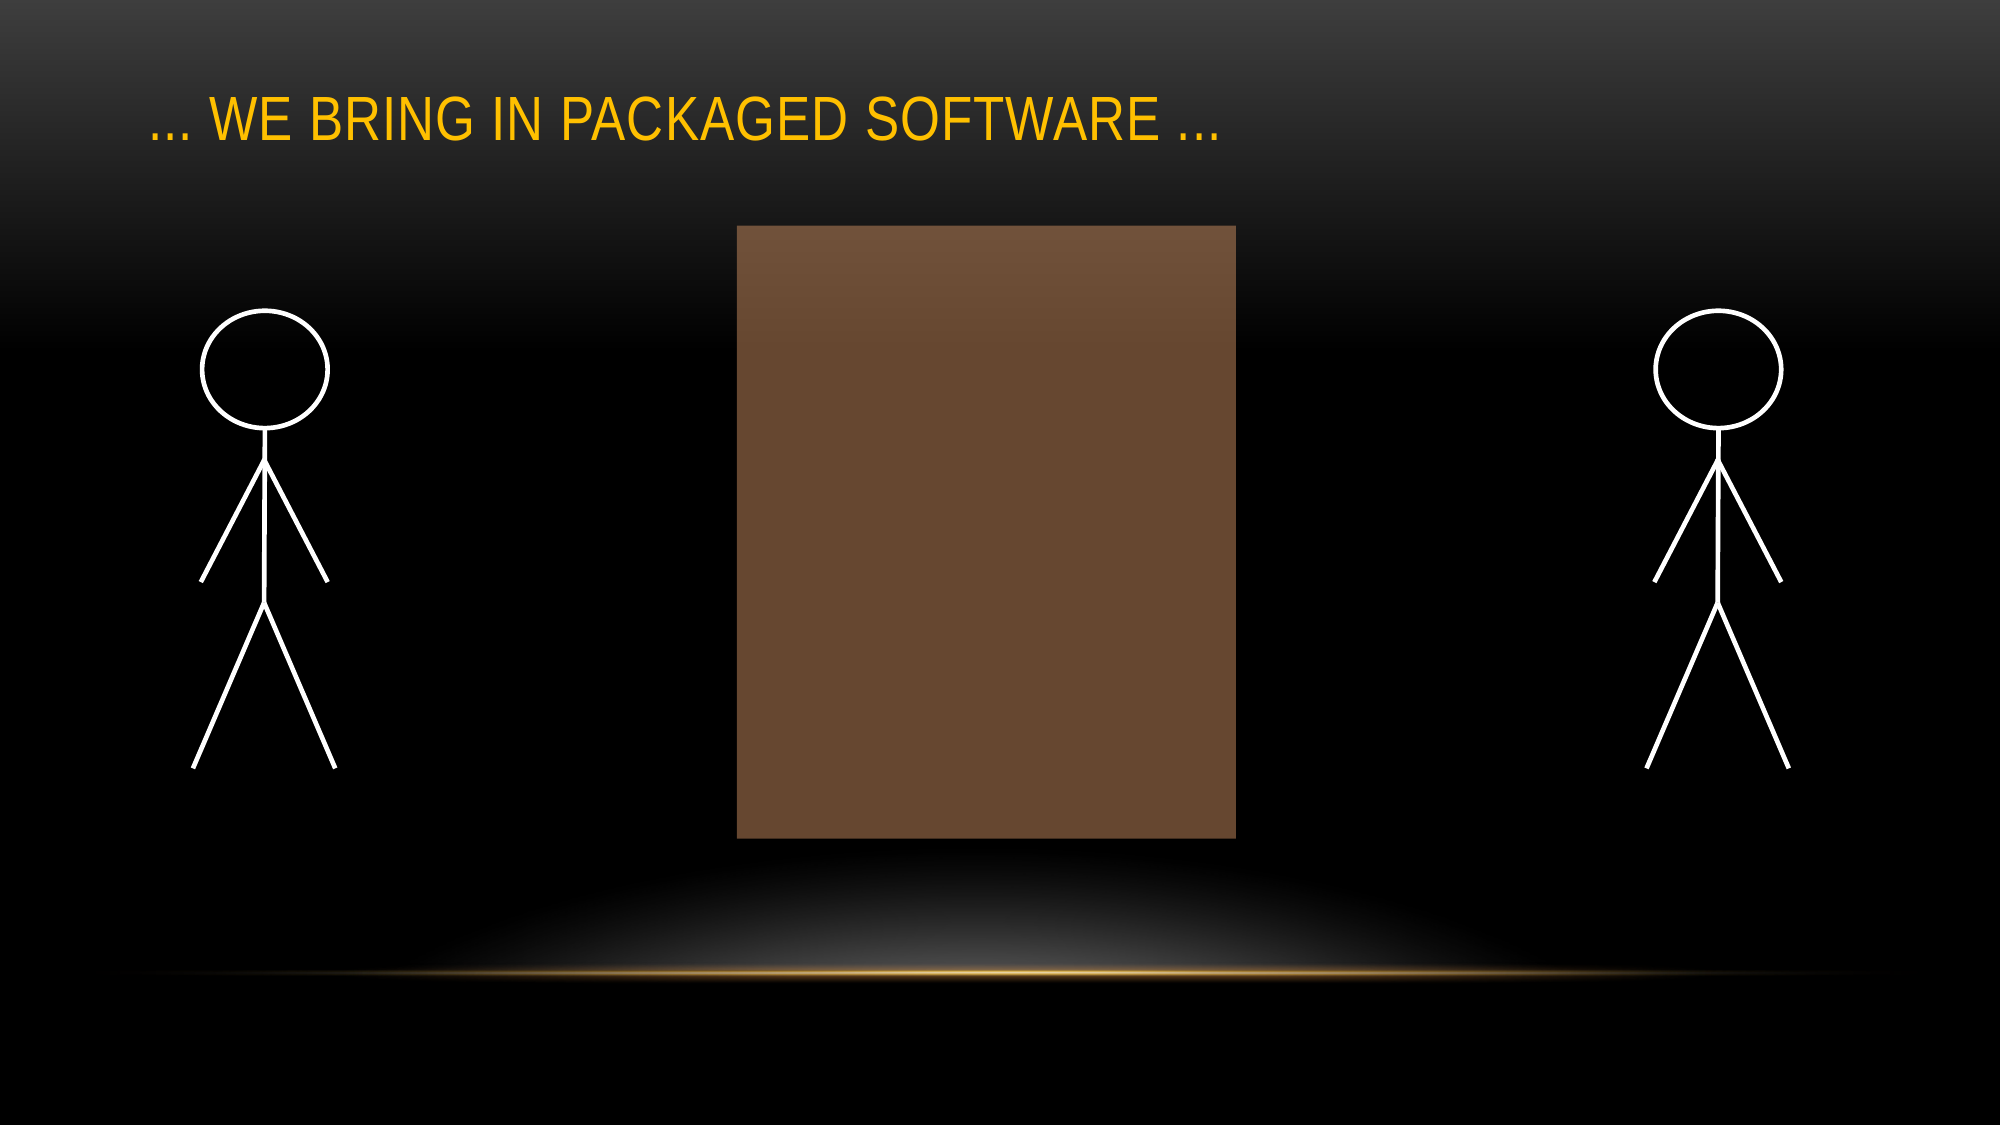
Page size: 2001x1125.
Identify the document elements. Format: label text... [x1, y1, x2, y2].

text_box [1646, 310, 1789, 769]
picture [0, 0, 2000, 1125]
title ... we bring in packaged software ... [133, 45, 1867, 161]
text_box [736, 225, 1236, 839]
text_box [192, 310, 336, 769]
